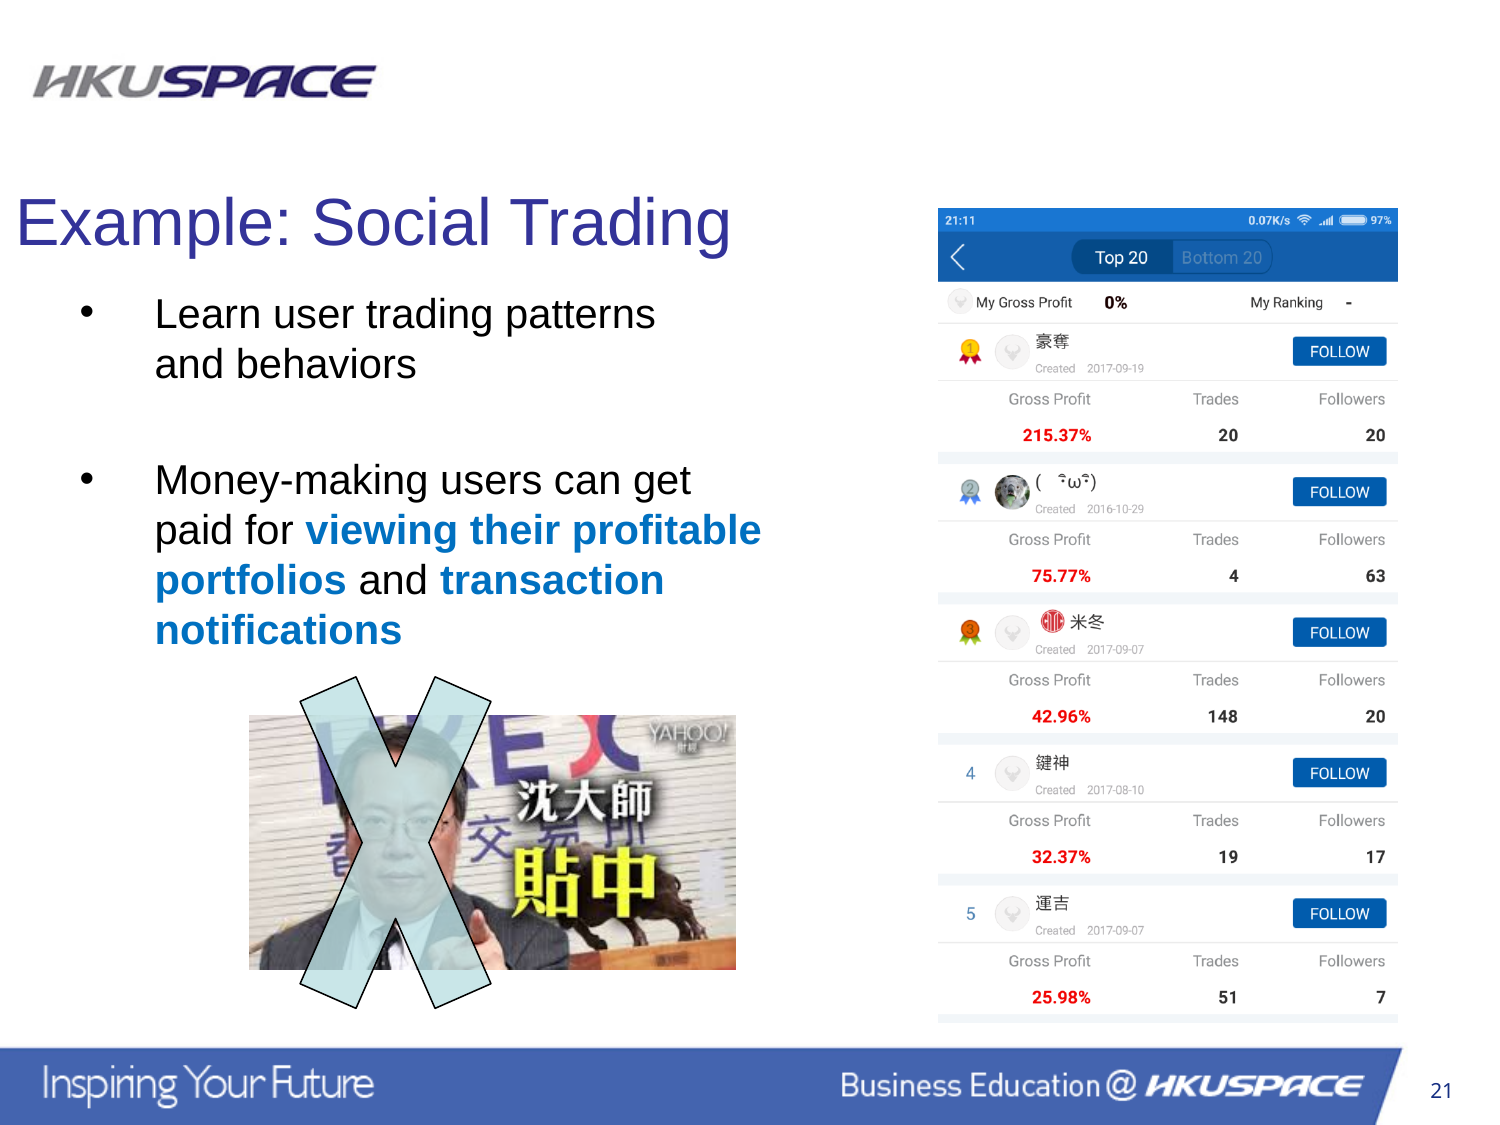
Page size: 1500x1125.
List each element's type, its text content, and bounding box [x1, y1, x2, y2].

picture [0, 0, 1500, 1125]
text_box [300, 676, 373, 714]
text_box [418, 676, 491, 714]
text_box [300, 978, 370, 1009]
title Example: Social Trading [0, 101, 1325, 266]
slide_number 21 [1415, 1070, 1499, 1125]
text_box [421, 978, 491, 1009]
text_box Learn user trading patterns and behaviors Money-making users can get paid for viewing their profitable portfolios and transaction notifications [64, 278, 1483, 1047]
